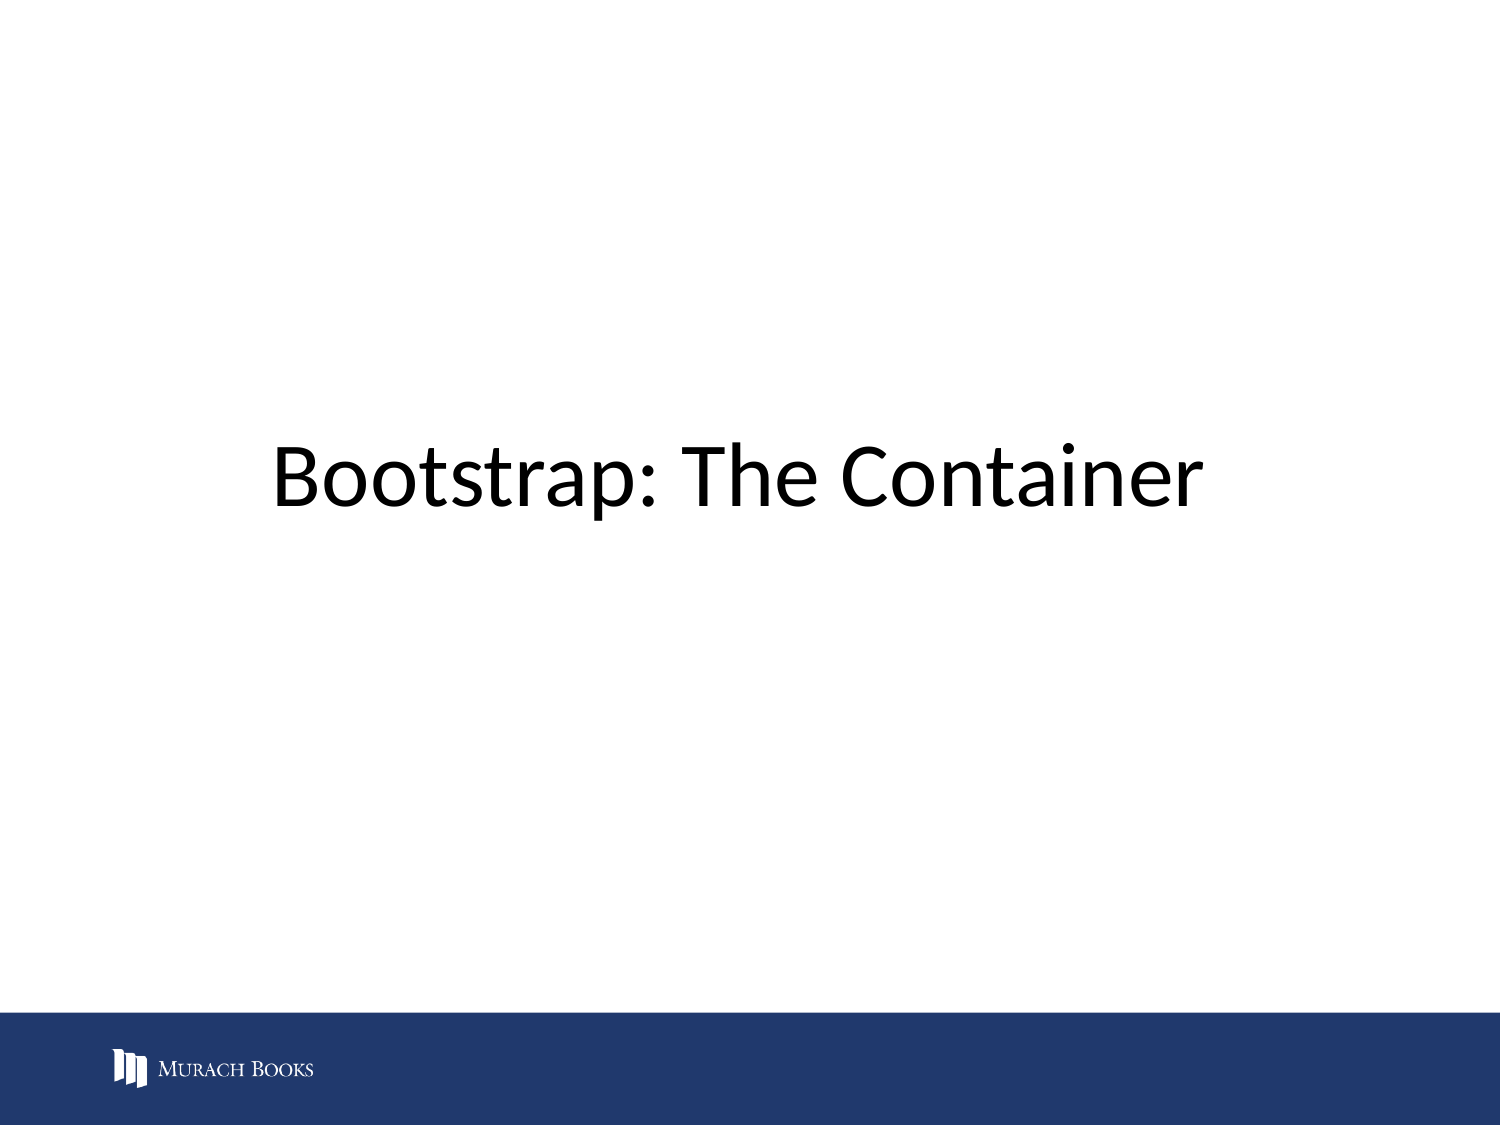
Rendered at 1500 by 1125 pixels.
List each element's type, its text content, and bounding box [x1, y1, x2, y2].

title Bootstrap: The Container [112, 349, 1388, 591]
picture [111, 1049, 313, 1088]
